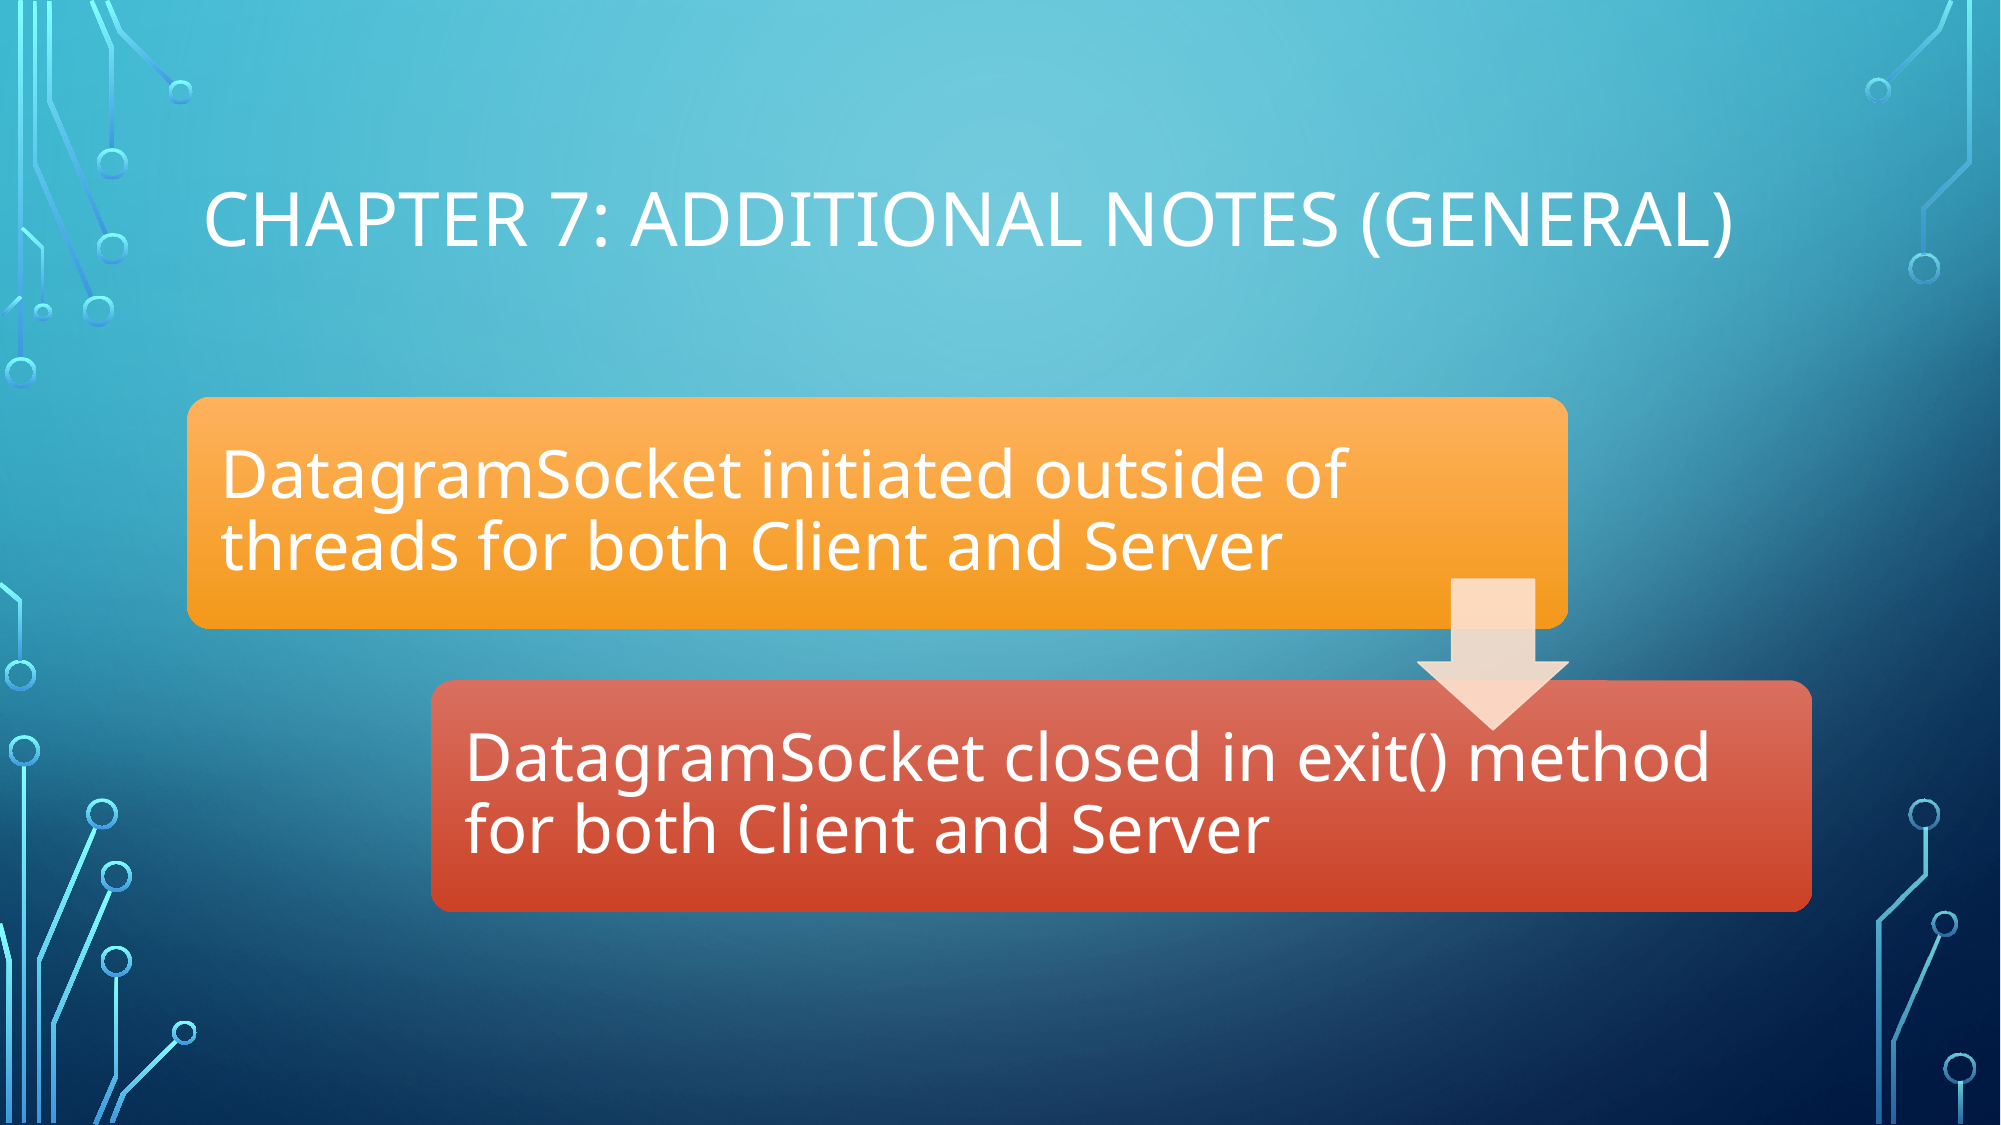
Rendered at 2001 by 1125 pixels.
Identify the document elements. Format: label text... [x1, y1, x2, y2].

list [186, 396, 1813, 913]
title Chapter 7: additional notes (general) [187, 101, 1813, 344]
